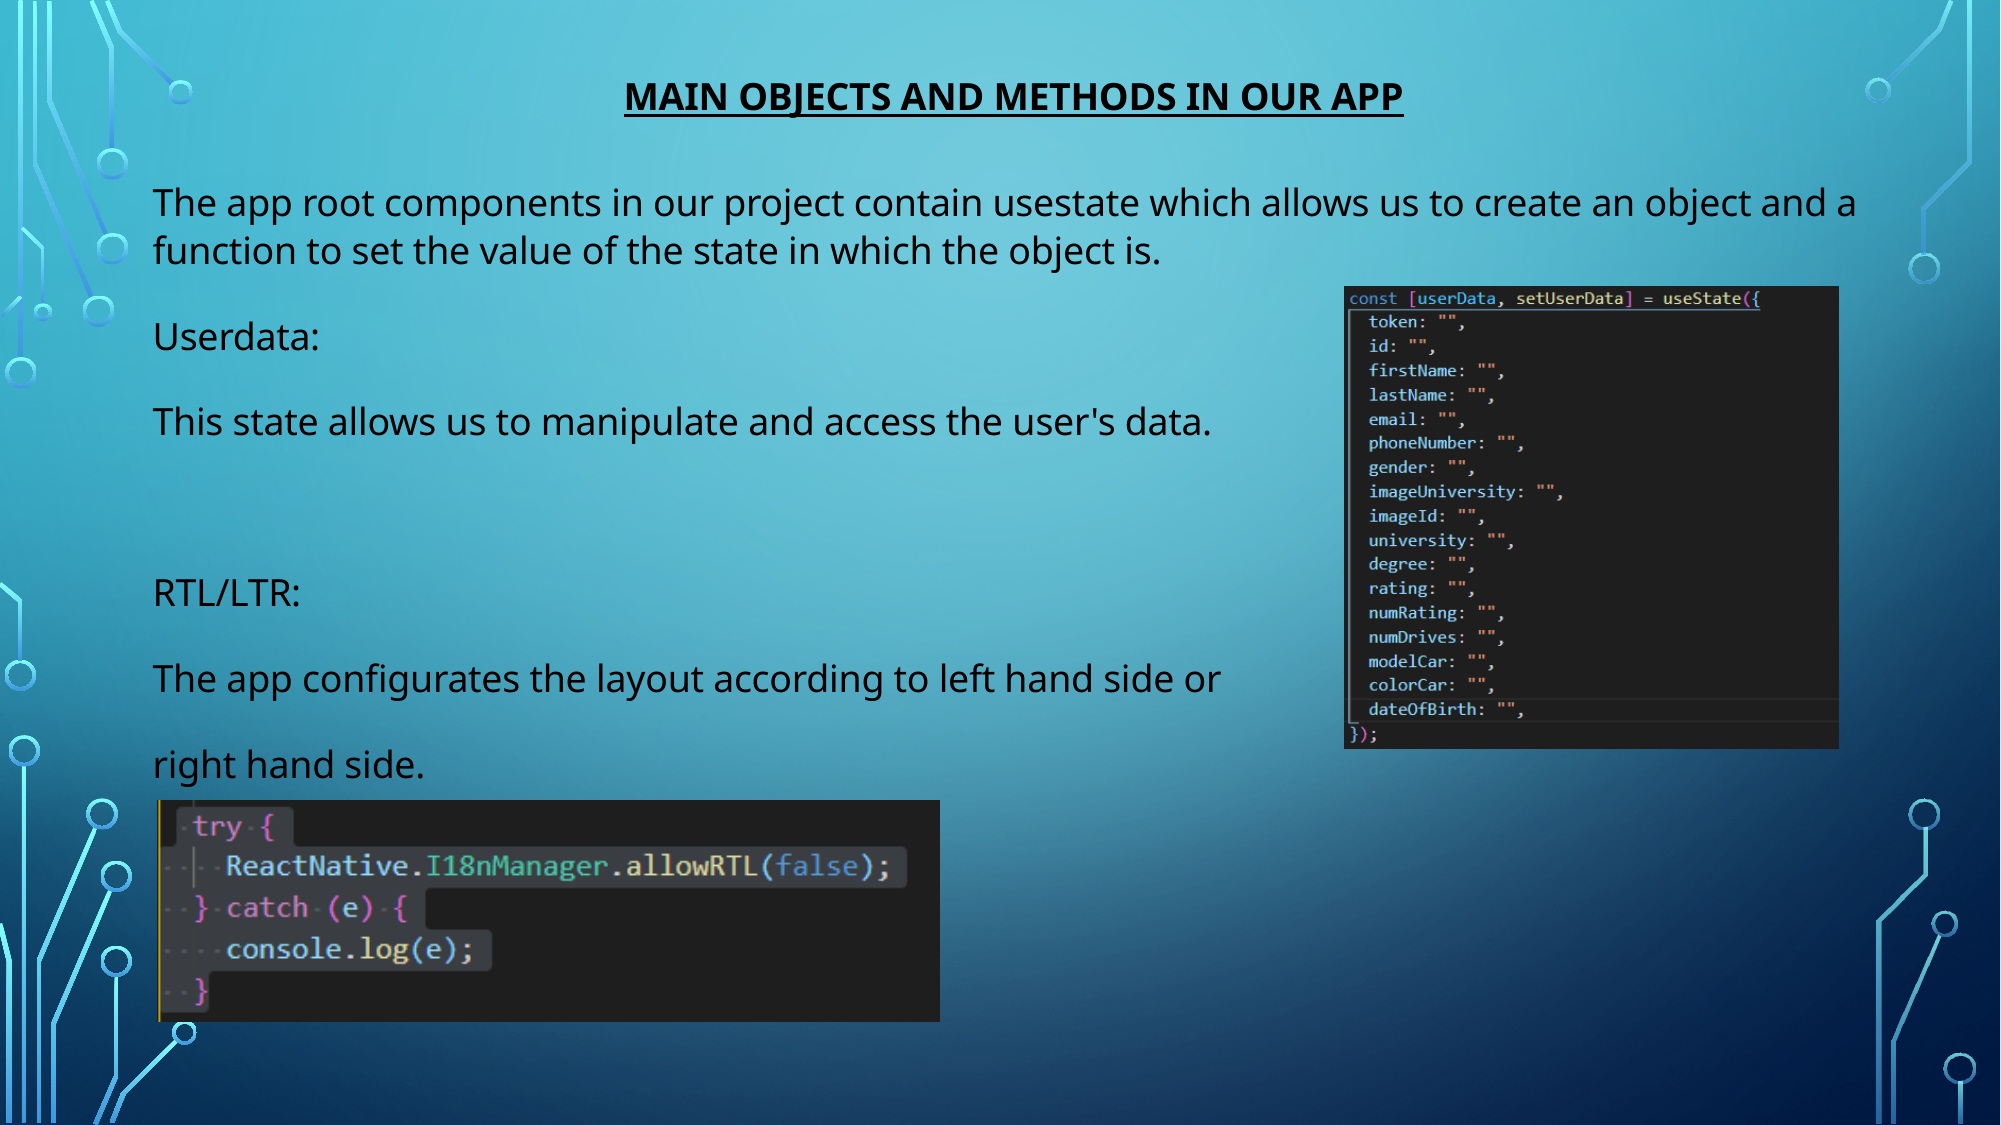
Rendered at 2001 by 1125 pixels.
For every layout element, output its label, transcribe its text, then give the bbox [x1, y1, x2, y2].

list The app root components in our project contain usestate which allows us to create an object and a function to set the value of the state in which the object is. Userdata: This state allows us to manipulate and access the user's data. RTL/LTR: The app configurates the layout according to left hand side or right hand side. [137, 168, 1966, 1113]
title Main objects and methods in our App [201, 0, 1826, 168]
picture [1344, 286, 1840, 750]
picture [157, 800, 940, 1023]
